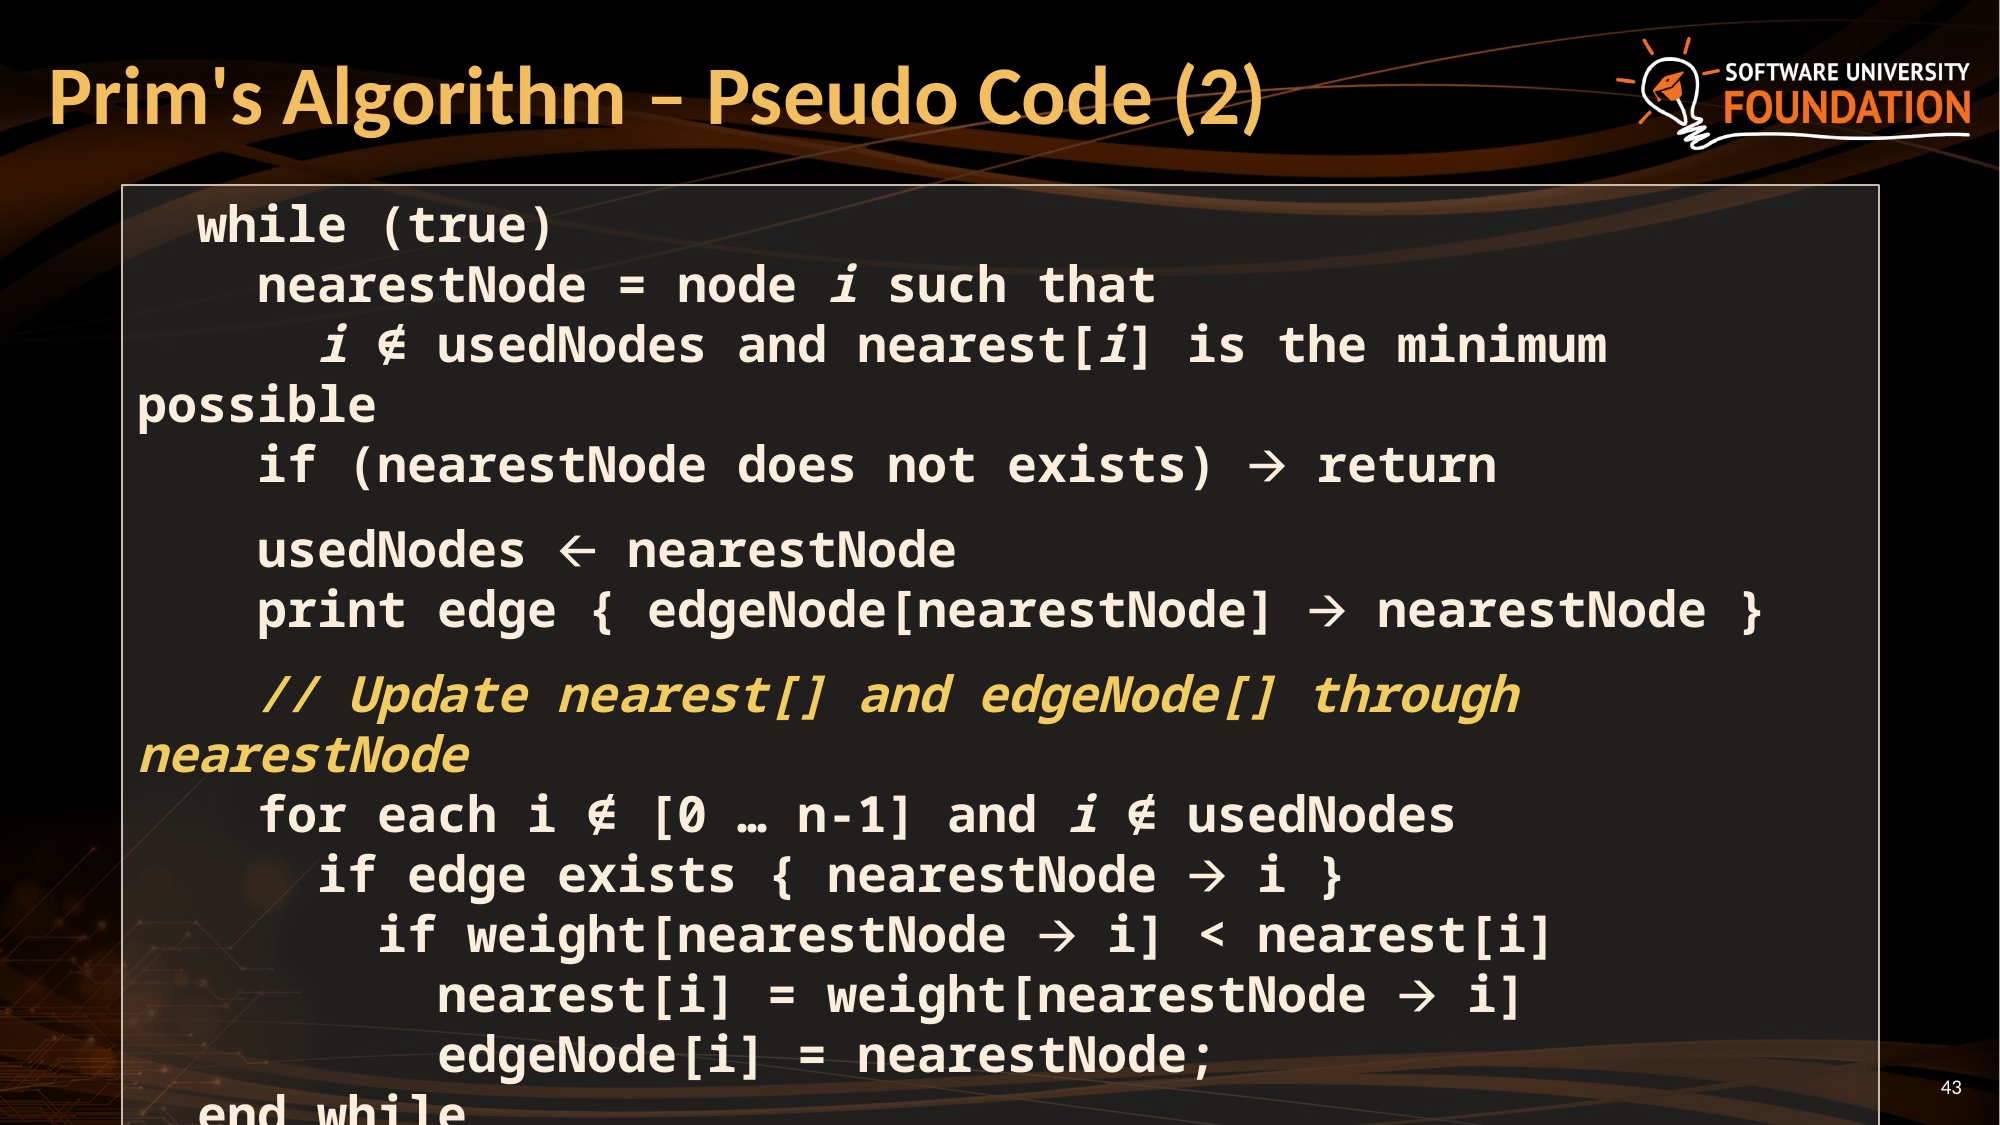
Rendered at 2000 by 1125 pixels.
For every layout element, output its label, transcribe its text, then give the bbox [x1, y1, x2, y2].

slide_number ‹#› [1897, 1070, 1968, 1103]
picture [0, 0, 2000, 1125]
title Prim's Algorithm – Pseudo Code (2) [30, 6, 1602, 189]
text_box while (true) nearestNode = node i such that i ∉ usedNodes and nearest[i] is the minimum possible if (nearestNode does not exists) 🡪 return usedNodes 🡨 nearestNode print edge { edgeNode[nearestNode] 🡪 nearestNode } // Update nearest[] and edgeNode[] through nearestNode for each i ∉ [0 … n-1] and i ∉ usedNodes if edge exists { nearestNode 🡪 i } if weight[nearestNode 🡪 i] < nearest[i] nearest[i] = weight[nearestNode 🡪 i] edgeNode[i] = nearestNode; end while [122, 185, 1880, 1125]
